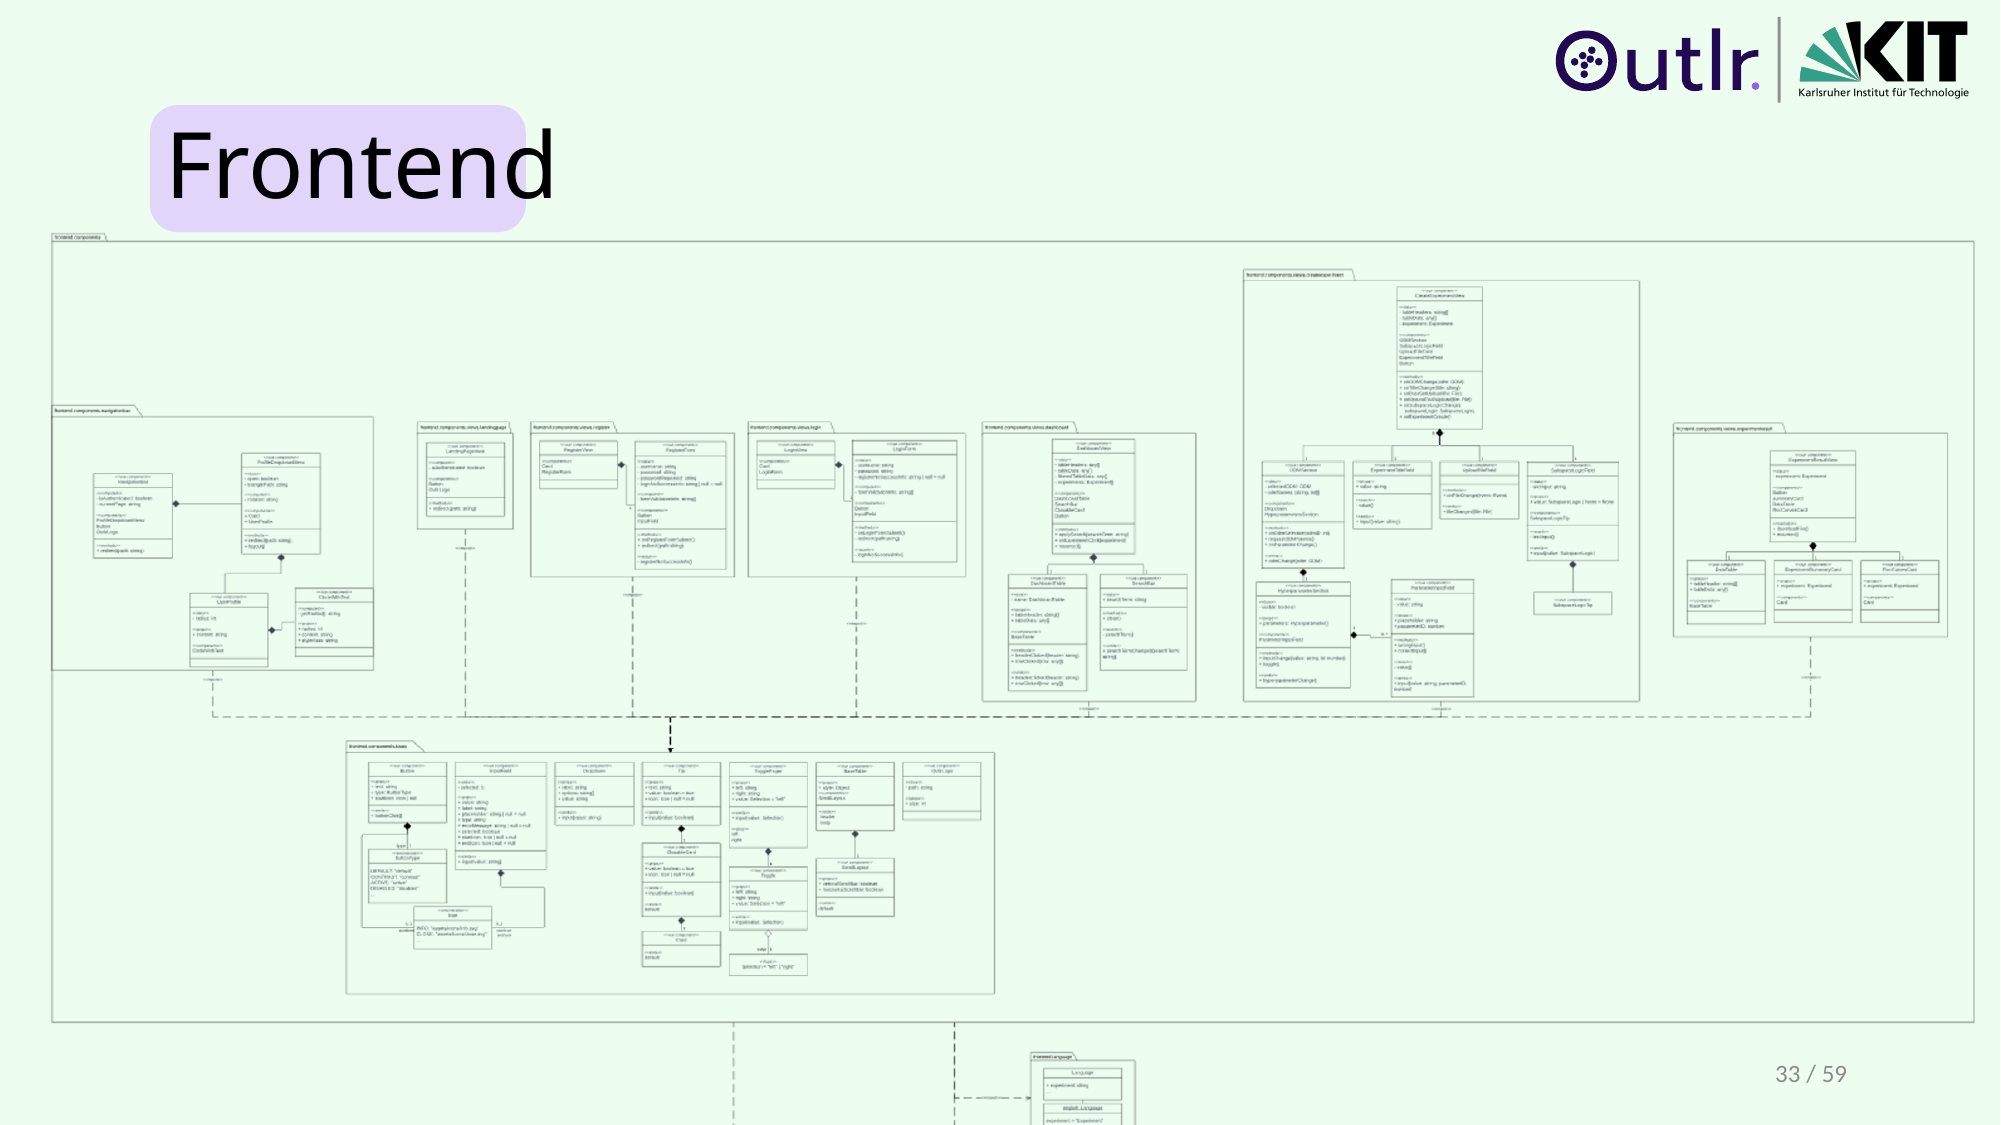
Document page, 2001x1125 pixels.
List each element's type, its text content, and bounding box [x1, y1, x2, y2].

picture [1798, 17, 1970, 103]
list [47, 229, 1978, 1125]
title Frontend [149, 59, 1875, 229]
